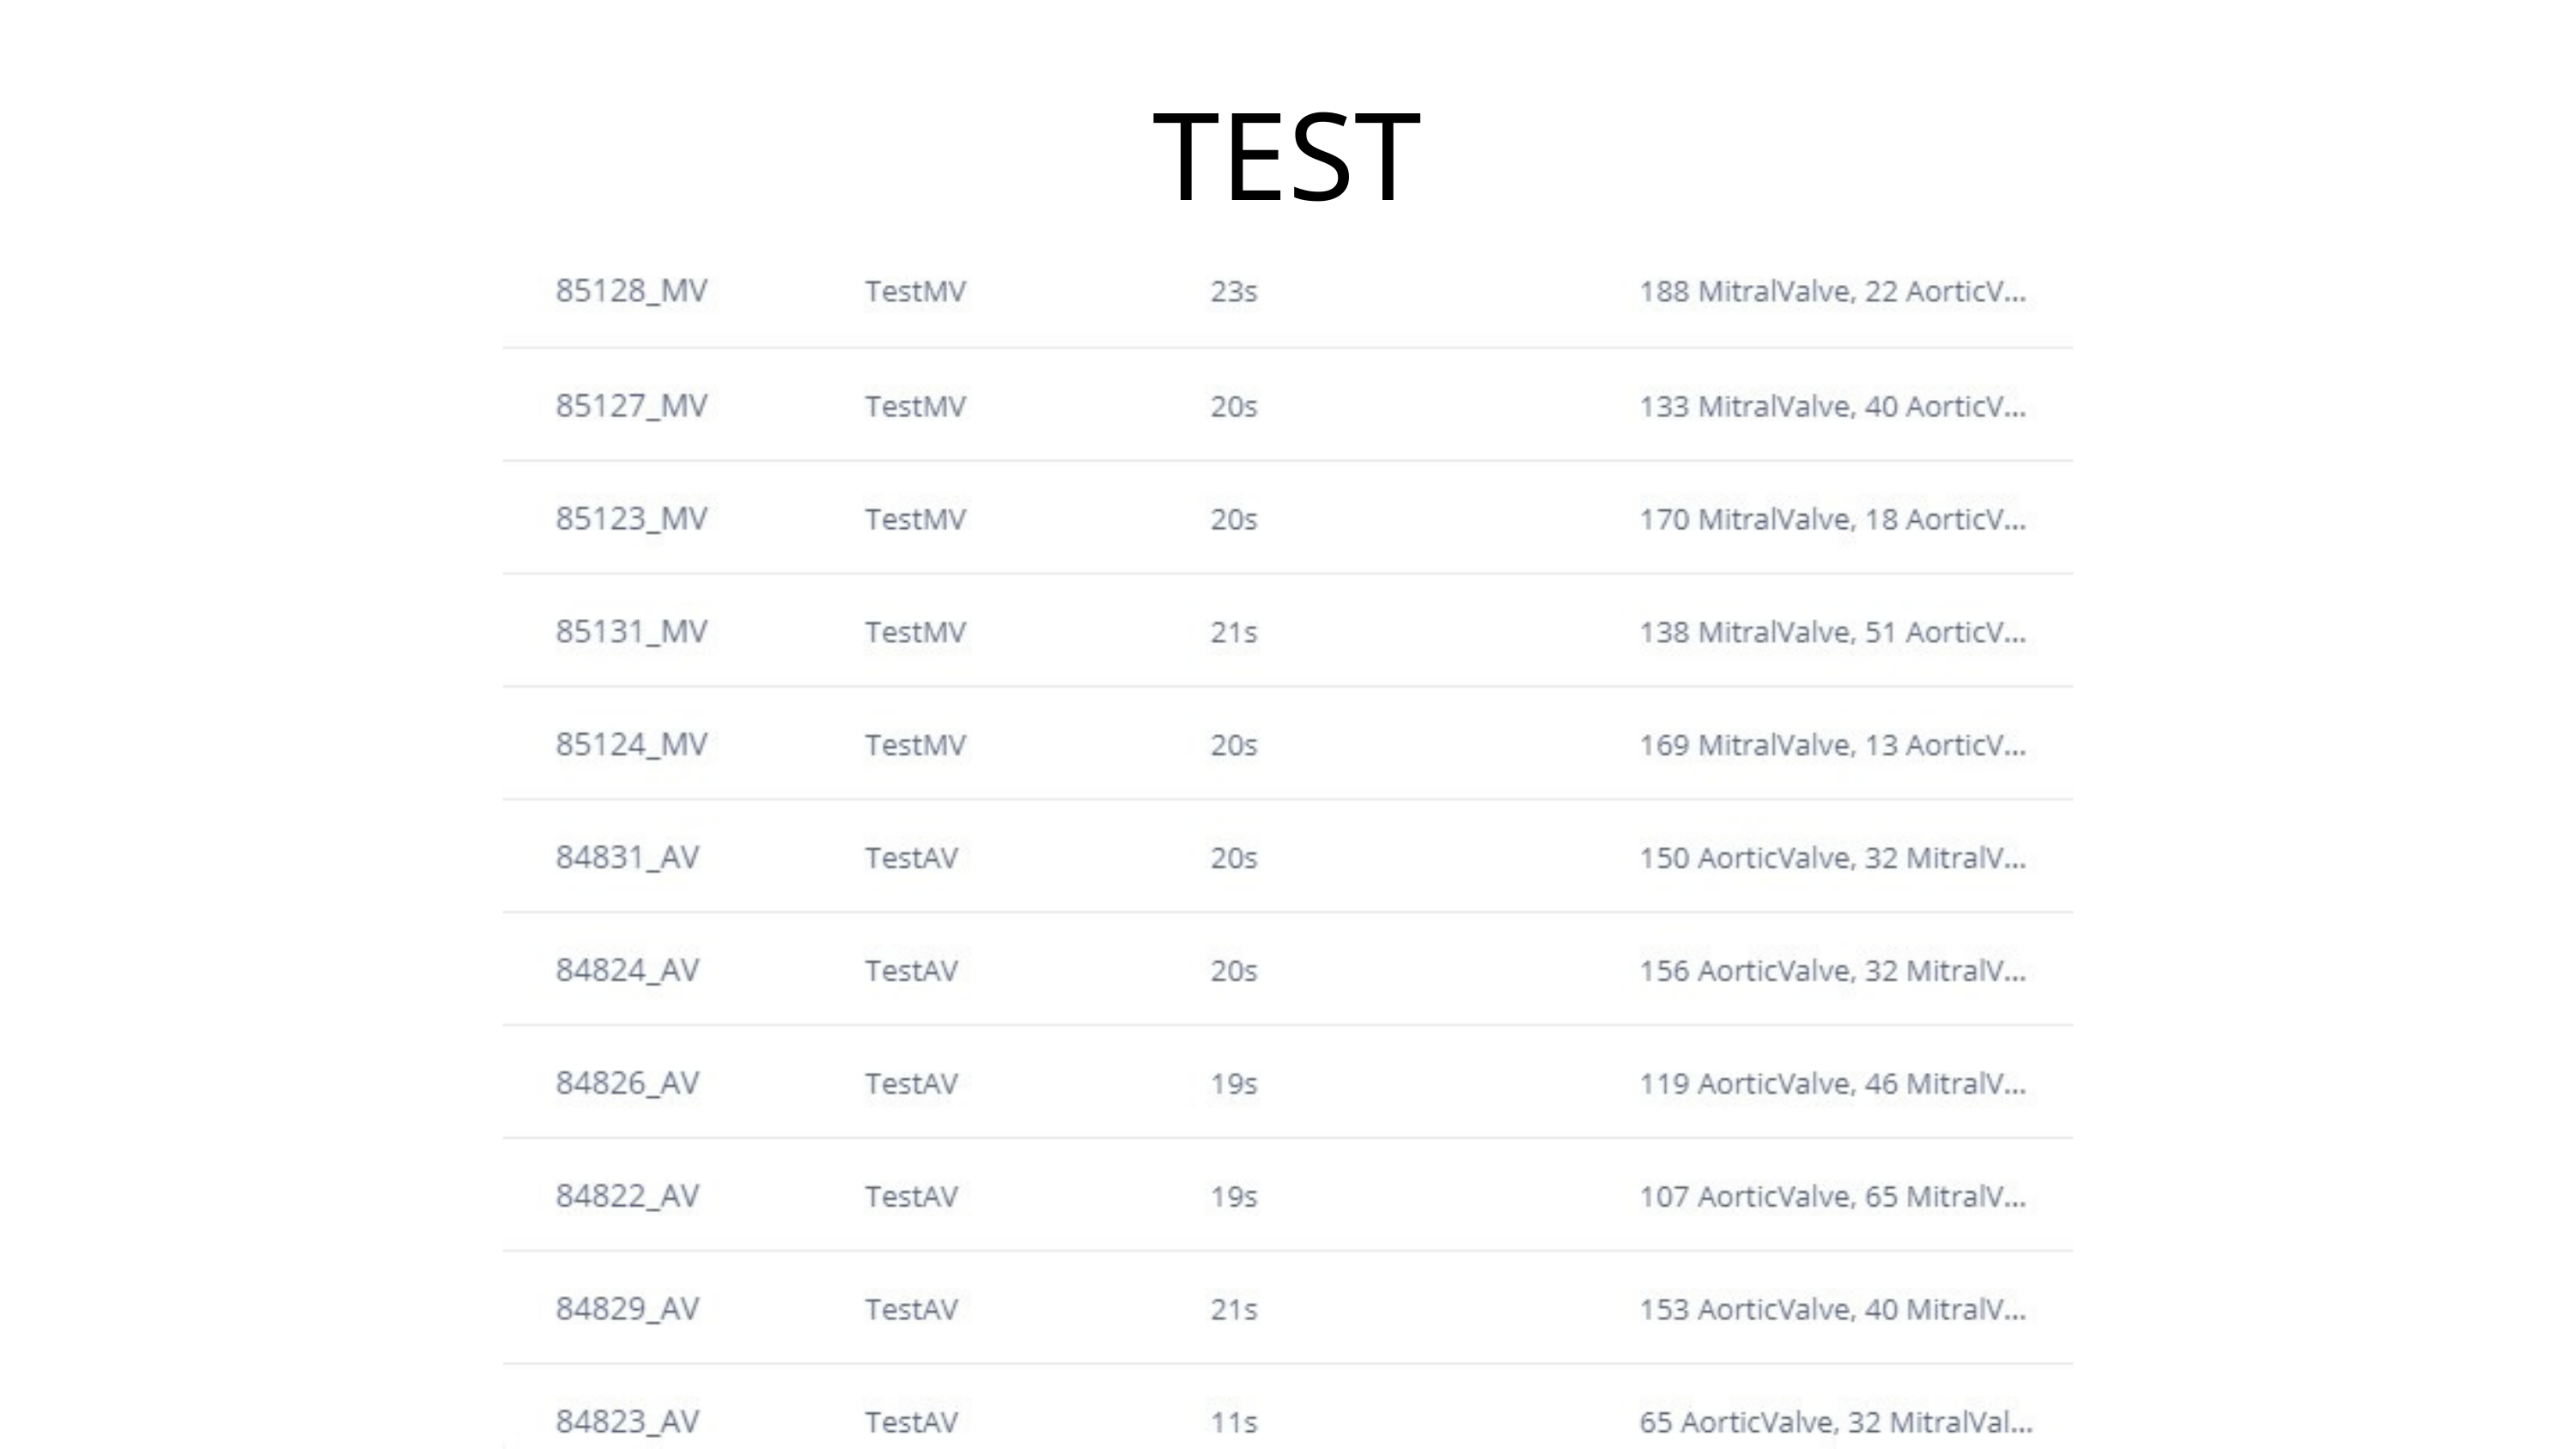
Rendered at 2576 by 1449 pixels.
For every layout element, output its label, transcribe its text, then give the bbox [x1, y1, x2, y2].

text_box [502, 241, 2074, 1449]
text_box TEST [1150, 55, 1426, 225]
